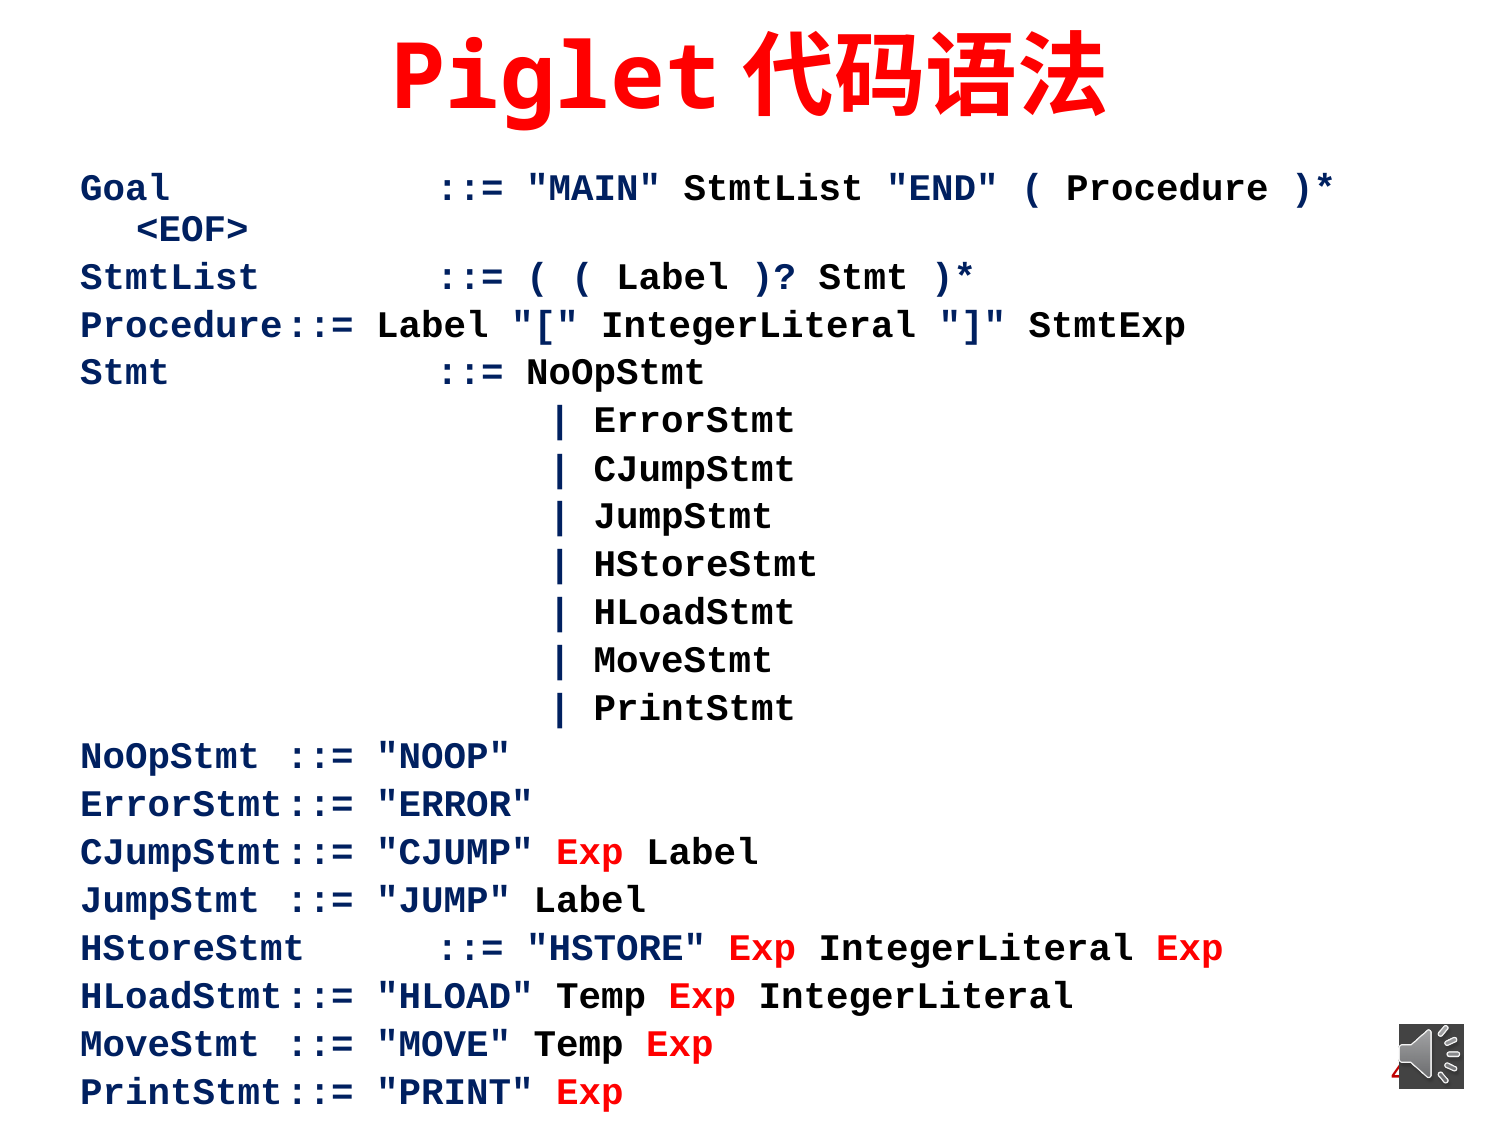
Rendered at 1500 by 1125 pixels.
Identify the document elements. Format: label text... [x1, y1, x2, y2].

title Piglet代码语法 [74, 18, 1426, 125]
list Goal ::= "MAIN" StmtList "END" ( Procedure )* <EOF> StmtList ::= ( ( Label )? Stmt )* Procedure ::= Label "[" IntegerLiteral "]" StmtExp Stmt ::= NoOpStmt | ErrorStmt | CJumpStmt | JumpStmt | HStoreStmt | HLoadStmt | MoveStmt | PrintStmt NoOpStmt ::= "NOOP" ErrorStmt ::= "ERROR" CJumpStmt ::= "CJUMP" Exp Label JumpStmt ::= "JUMP" Label HStoreStmt ::= "HSTORE" Exp IntegerLiteral Exp HLoadStmt ::= "HLOAD" Temp Exp IntegerLiteral MoveStmt ::= "MOVE" Temp Exp PrintStmt ::= "PRINT" Exp [64, 160, 1467, 1094]
slide_number 4 [1074, 1042, 1425, 1103]
picture [1397, 1022, 1465, 1090]
